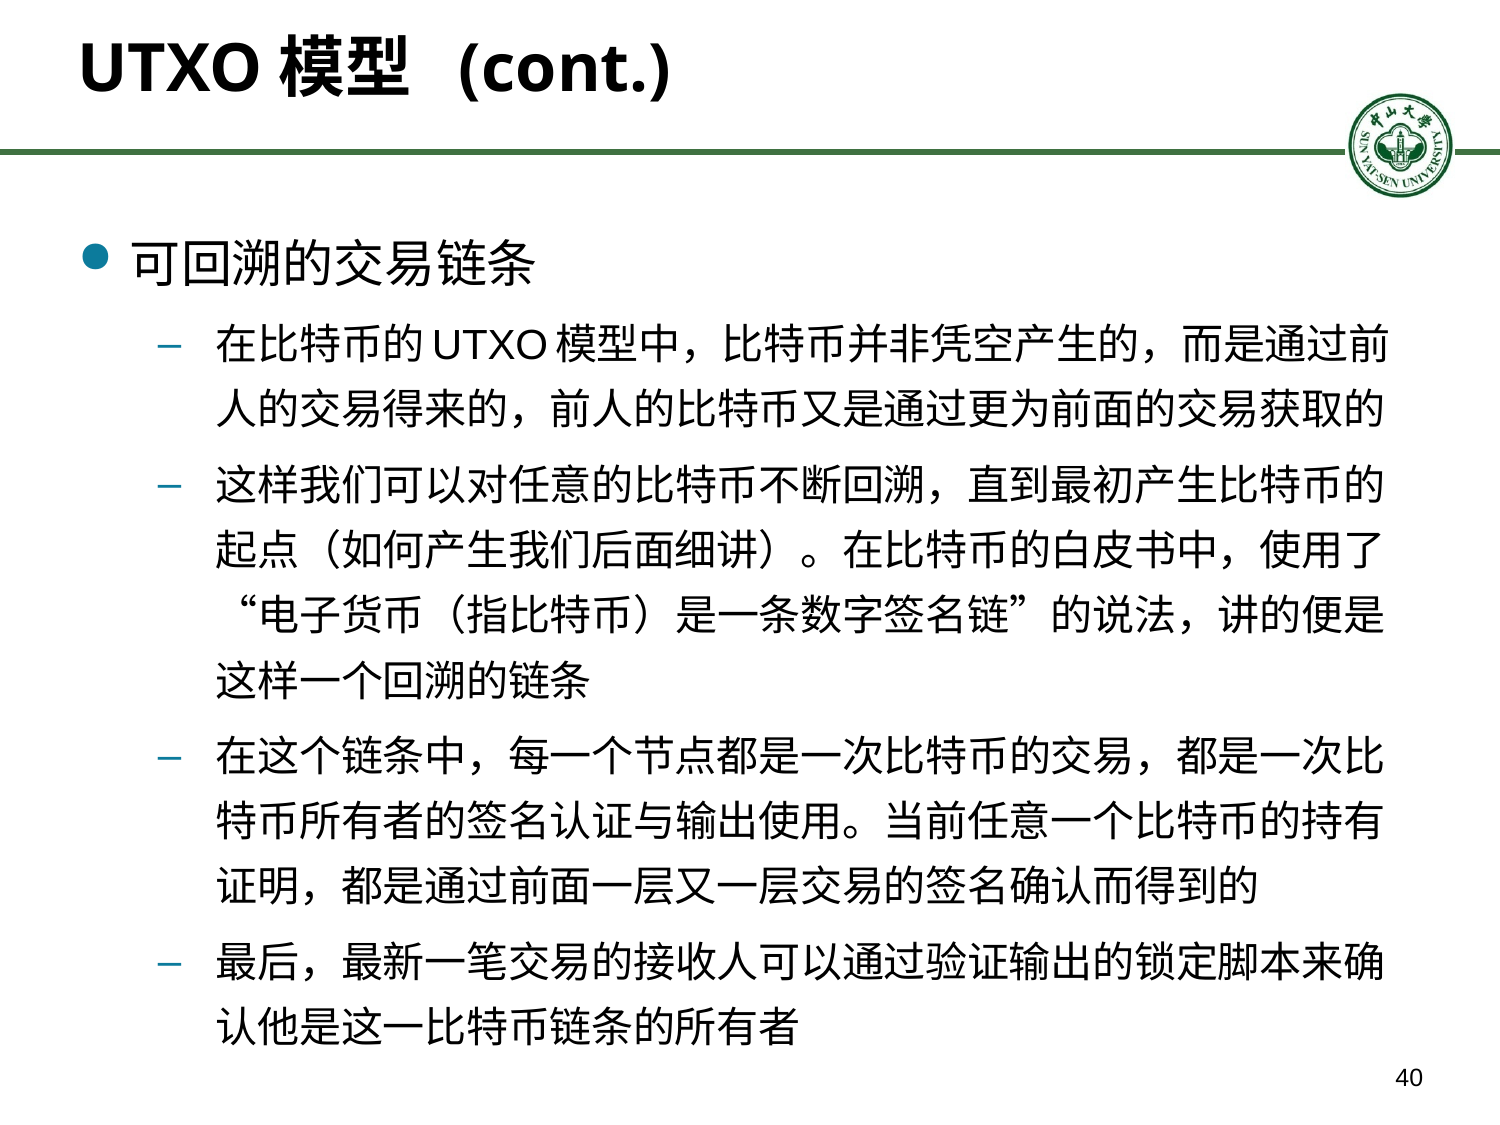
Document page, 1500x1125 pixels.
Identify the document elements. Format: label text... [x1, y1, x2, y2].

list 可回溯的交易链条 在比特币的UTXO模型中，比特币并非凭空产生的，而是通过前人的交易得来的，前人的比特币又是通过更为前面的交易获取的 这样我们可以对任意的比特币不断回溯，直到最初产生比特币的起点（如何产生我们后面细讲）。在比特币的白皮书中，使用了“电子货币（指比特币）是一条数字签名链”的说法，讲的便是这样一个回溯的链条 在这个链条中，每一个节点都是一次比特币的交易，都是一次比特币所有者的签名认证与输出使用。当前任意一个比特币的持有证明，都是通过前面一层又一层交易的签名确认而得到的 最后，最新一笔交易的接收人可以通过验证输出的锁定脚本来确认他是这一比特币链条的所有者 [66, 205, 1421, 1077]
title UTXO模型 (cont.) [62, 24, 1421, 113]
picture [1345, 90, 1455, 200]
